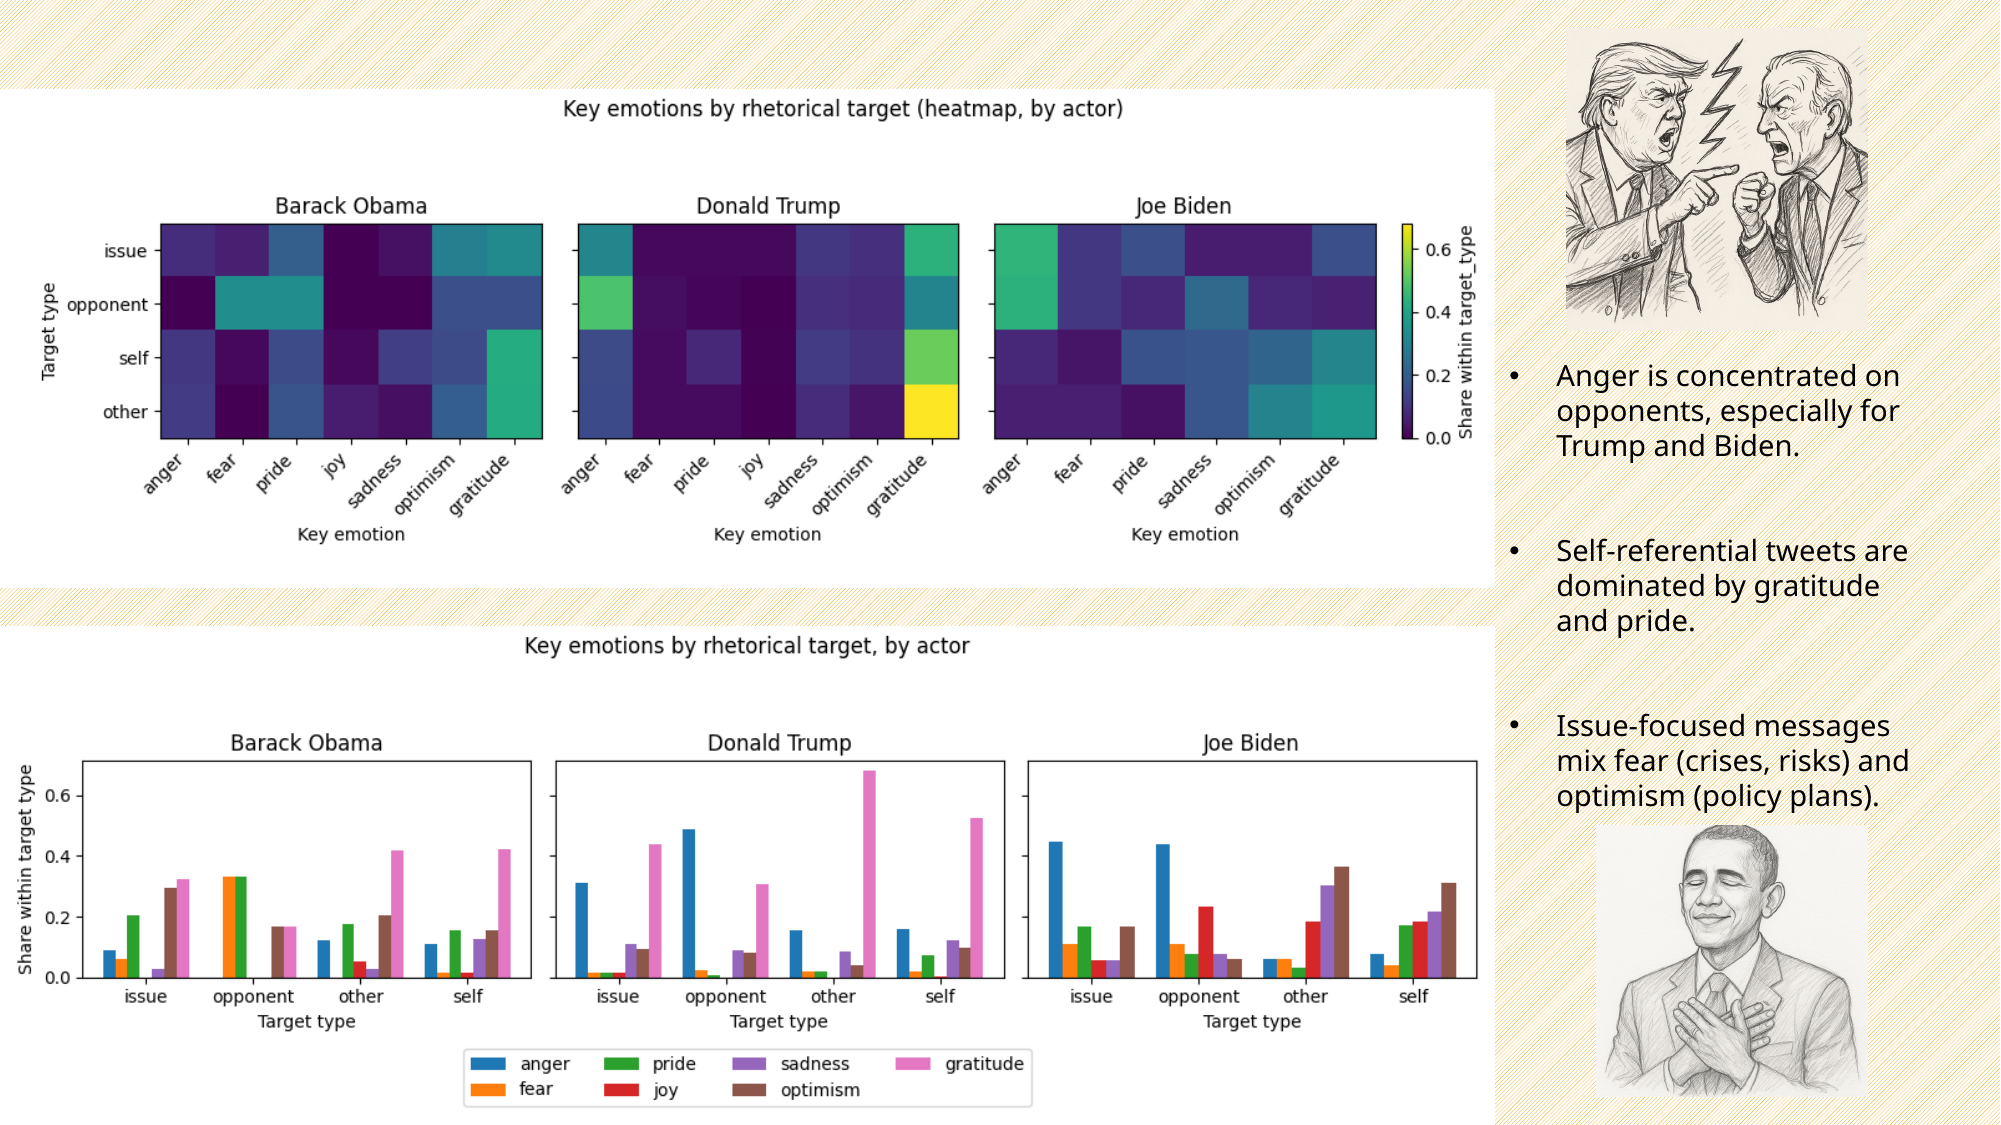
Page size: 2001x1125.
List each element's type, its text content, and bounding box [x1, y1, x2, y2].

picture [0, 72, 1496, 589]
text_box Anger is concentrated on opponents, especially for Trump and Biden. Self-referential tweets are dominated by gratitude and pride. Issue-focused messages mix fear (crises, risks) and optimism (policy plans). [1494, 350, 1940, 820]
picture [1596, 824, 1869, 1097]
picture [0, 626, 1496, 1125]
picture [1565, 28, 1869, 331]
